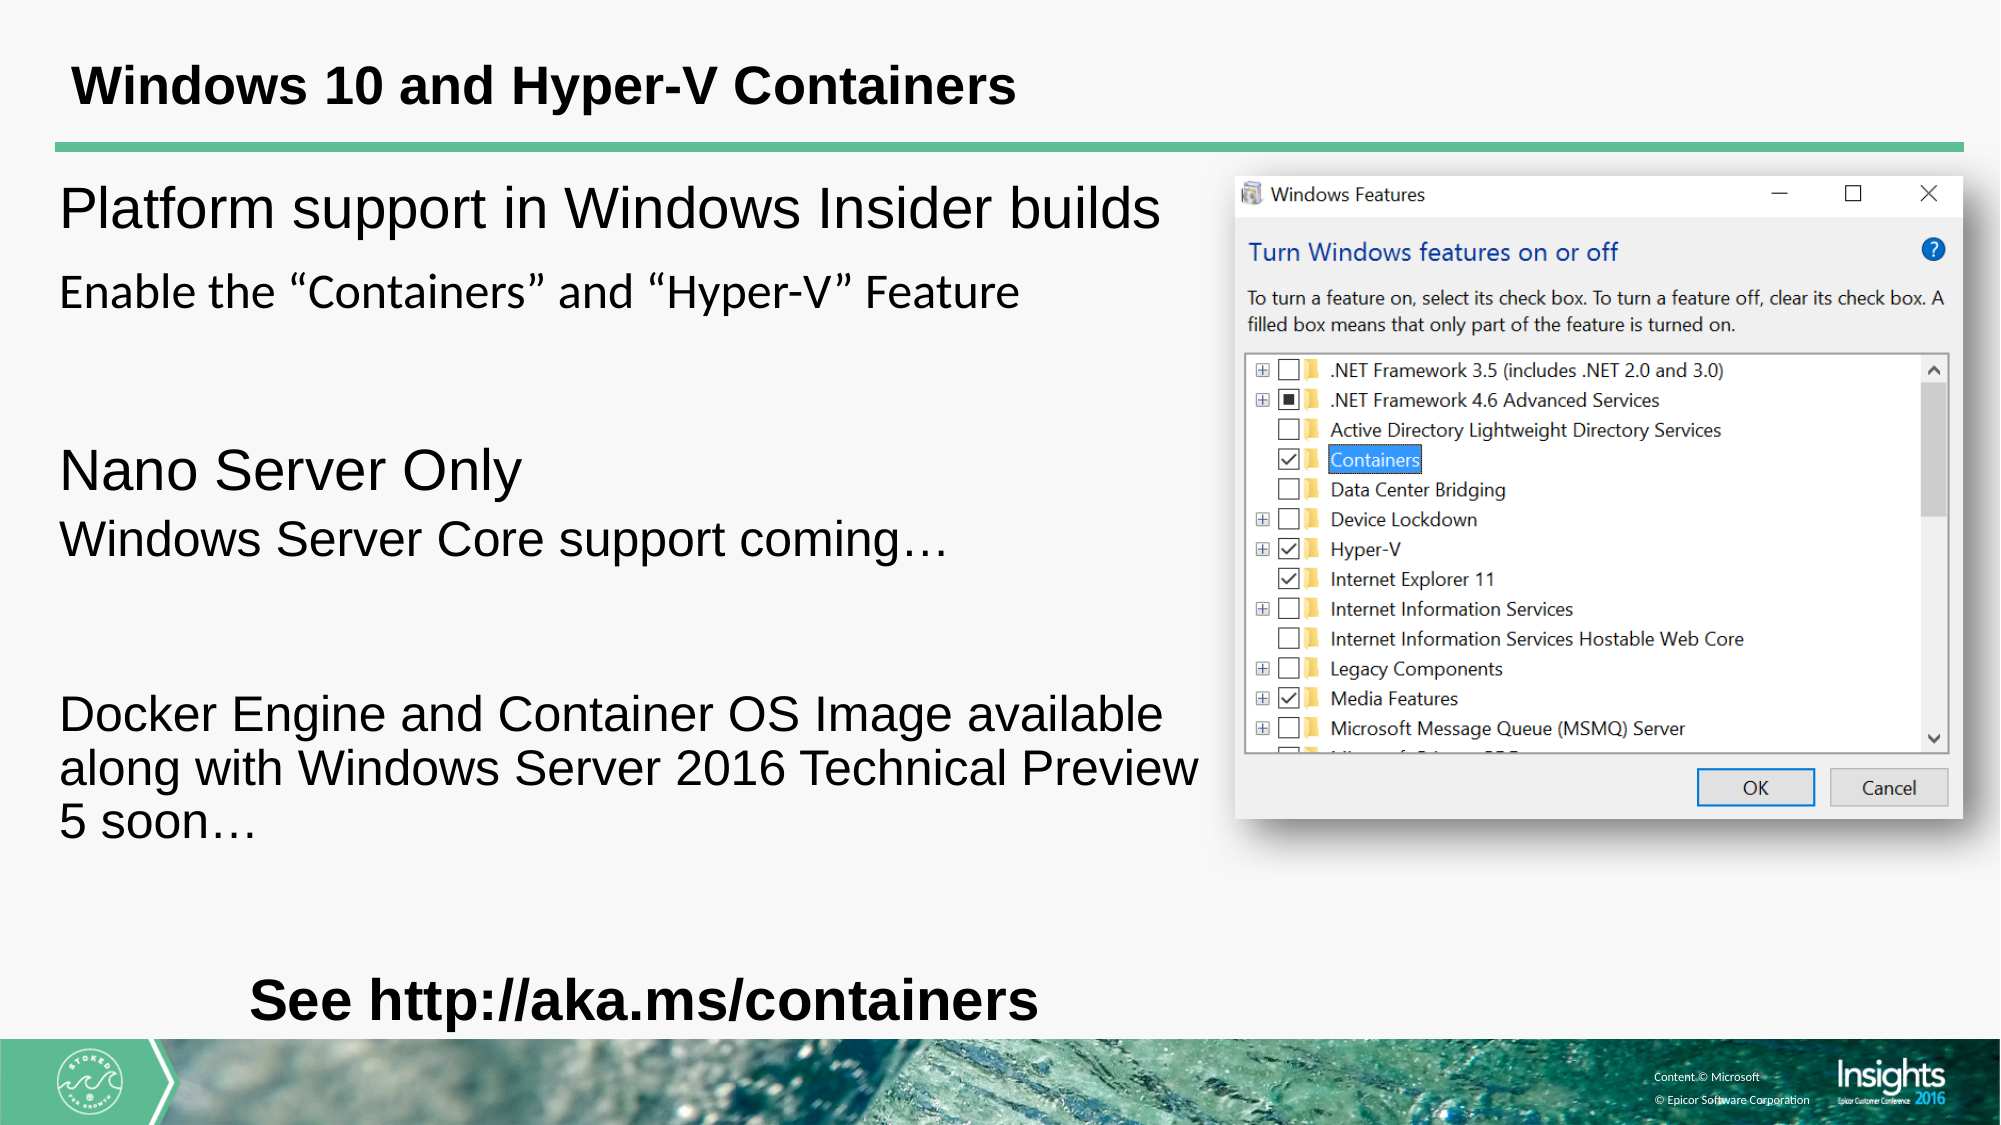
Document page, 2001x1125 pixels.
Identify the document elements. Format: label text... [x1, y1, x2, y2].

title Windows 10 and Hyper-V Containers [56, 17, 1964, 156]
picture [1234, 176, 1964, 819]
picture [818, 1039, 2000, 1125]
picture [0, 1039, 805, 1125]
list Platform support in Windows Insider builds Enable the “Containers” and “Hyper-V” Feature Nano Server Only Windows Server Core support coming… Docker Engine and Container OS Image available along with Windows Server 2016 Technical Preview 5 soon… See http://aka.ms/containers [44, 170, 1246, 1119]
text_box Content © Microsoft [1639, 1061, 1775, 1092]
